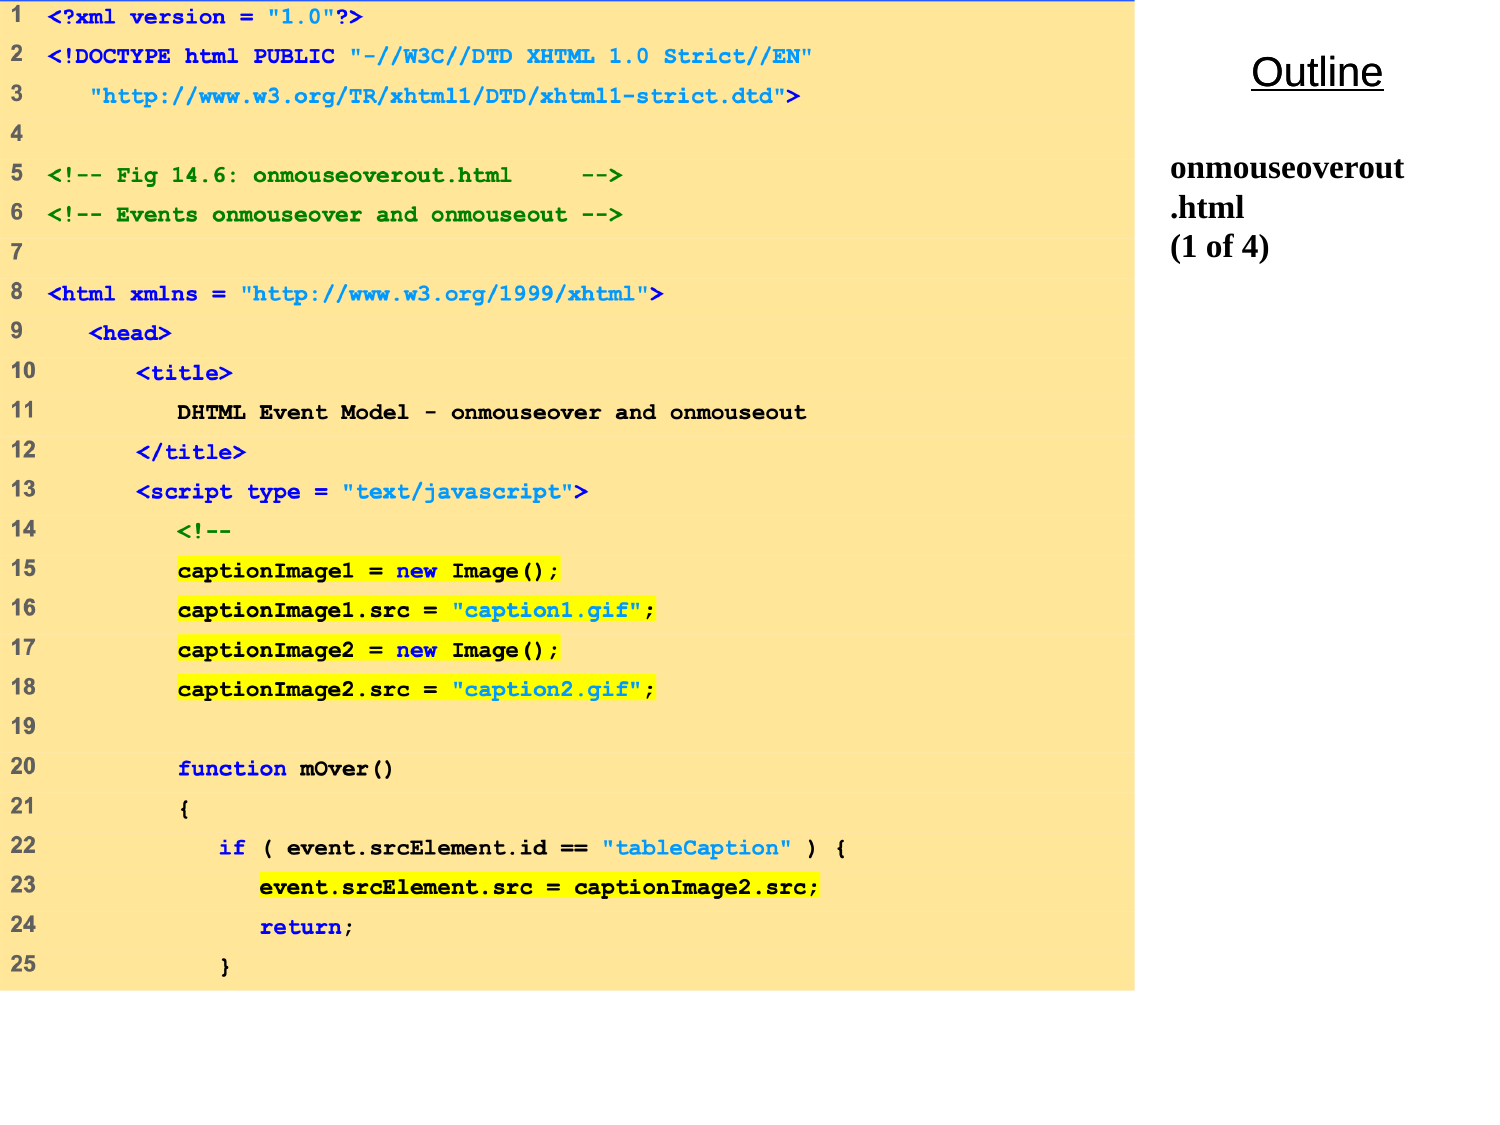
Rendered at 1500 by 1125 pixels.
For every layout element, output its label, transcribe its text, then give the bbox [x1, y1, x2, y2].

title onmouseoverout .html (1 of 4) [1161, 136, 1500, 1038]
picture [0, 0, 1136, 1023]
